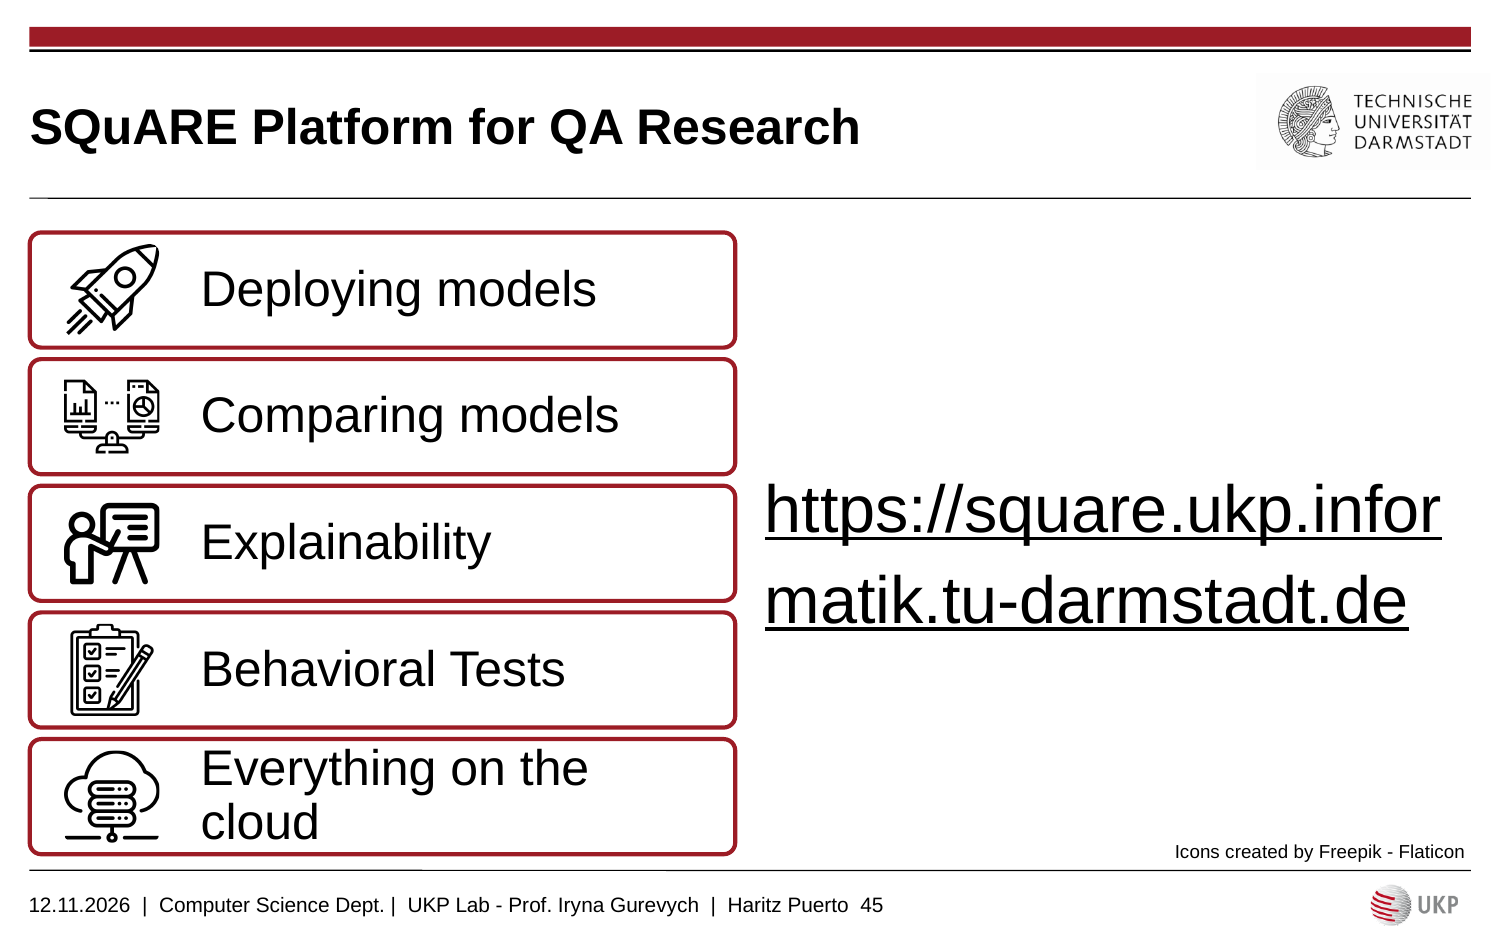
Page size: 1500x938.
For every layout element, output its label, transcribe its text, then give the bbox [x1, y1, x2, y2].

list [29, 232, 736, 855]
title SQuARE Platform for QA Research [29, 66, 1149, 182]
picture [1256, 73, 1491, 170]
text_box https://square.ukp.informatik.tu-darmstadt.de [764, 232, 1480, 855]
text_box Icons created by Freepik - Flaticon [1154, 832, 1480, 871]
picture [1370, 884, 1458, 926]
